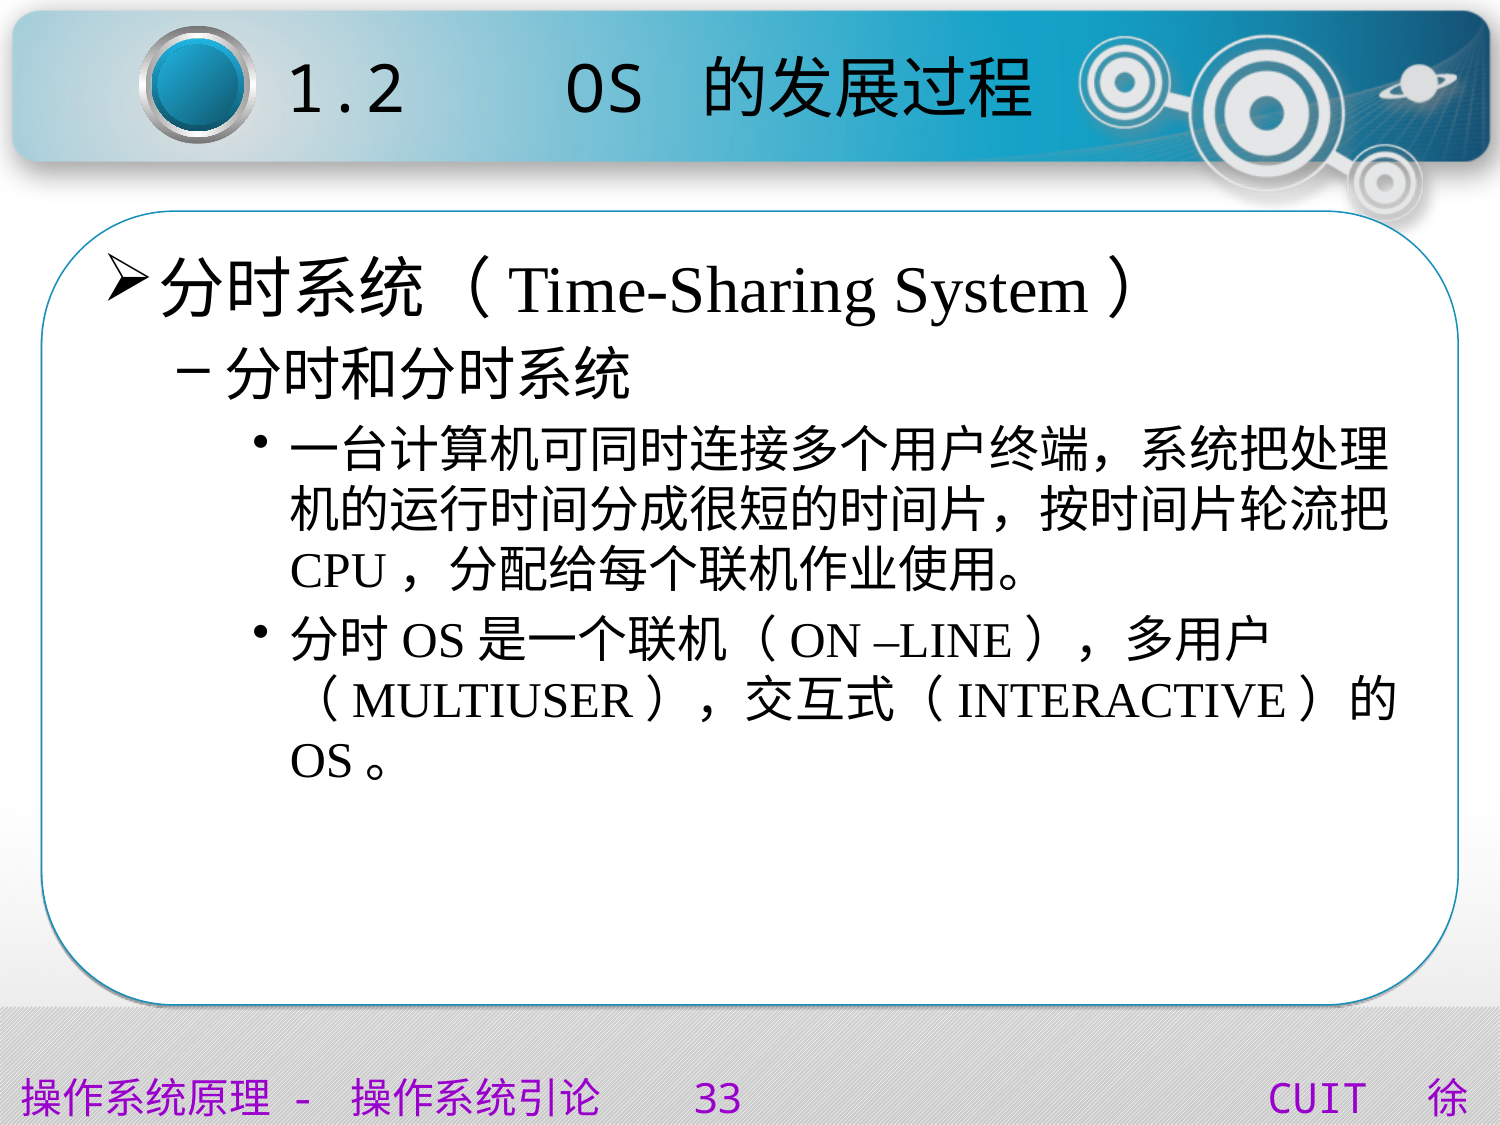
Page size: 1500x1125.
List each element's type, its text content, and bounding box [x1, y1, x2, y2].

list 分时系统（Time-Sharing System） 分时和分时系统 一台计算机可同时连接多个用户终端，系统把处理机的运行时间分成很短的时间片，按时间片轮流把CPU，分配给每个联机作业使用。 分时OS是一个联机（ON –LINE），多用户（MULTIUSER），交互式（INTERACTIVE）的OS。 [87, 238, 1434, 1006]
picture [0, 0, 1500, 1006]
text_box 1.2 OS 的发展过程 [270, 38, 1050, 133]
